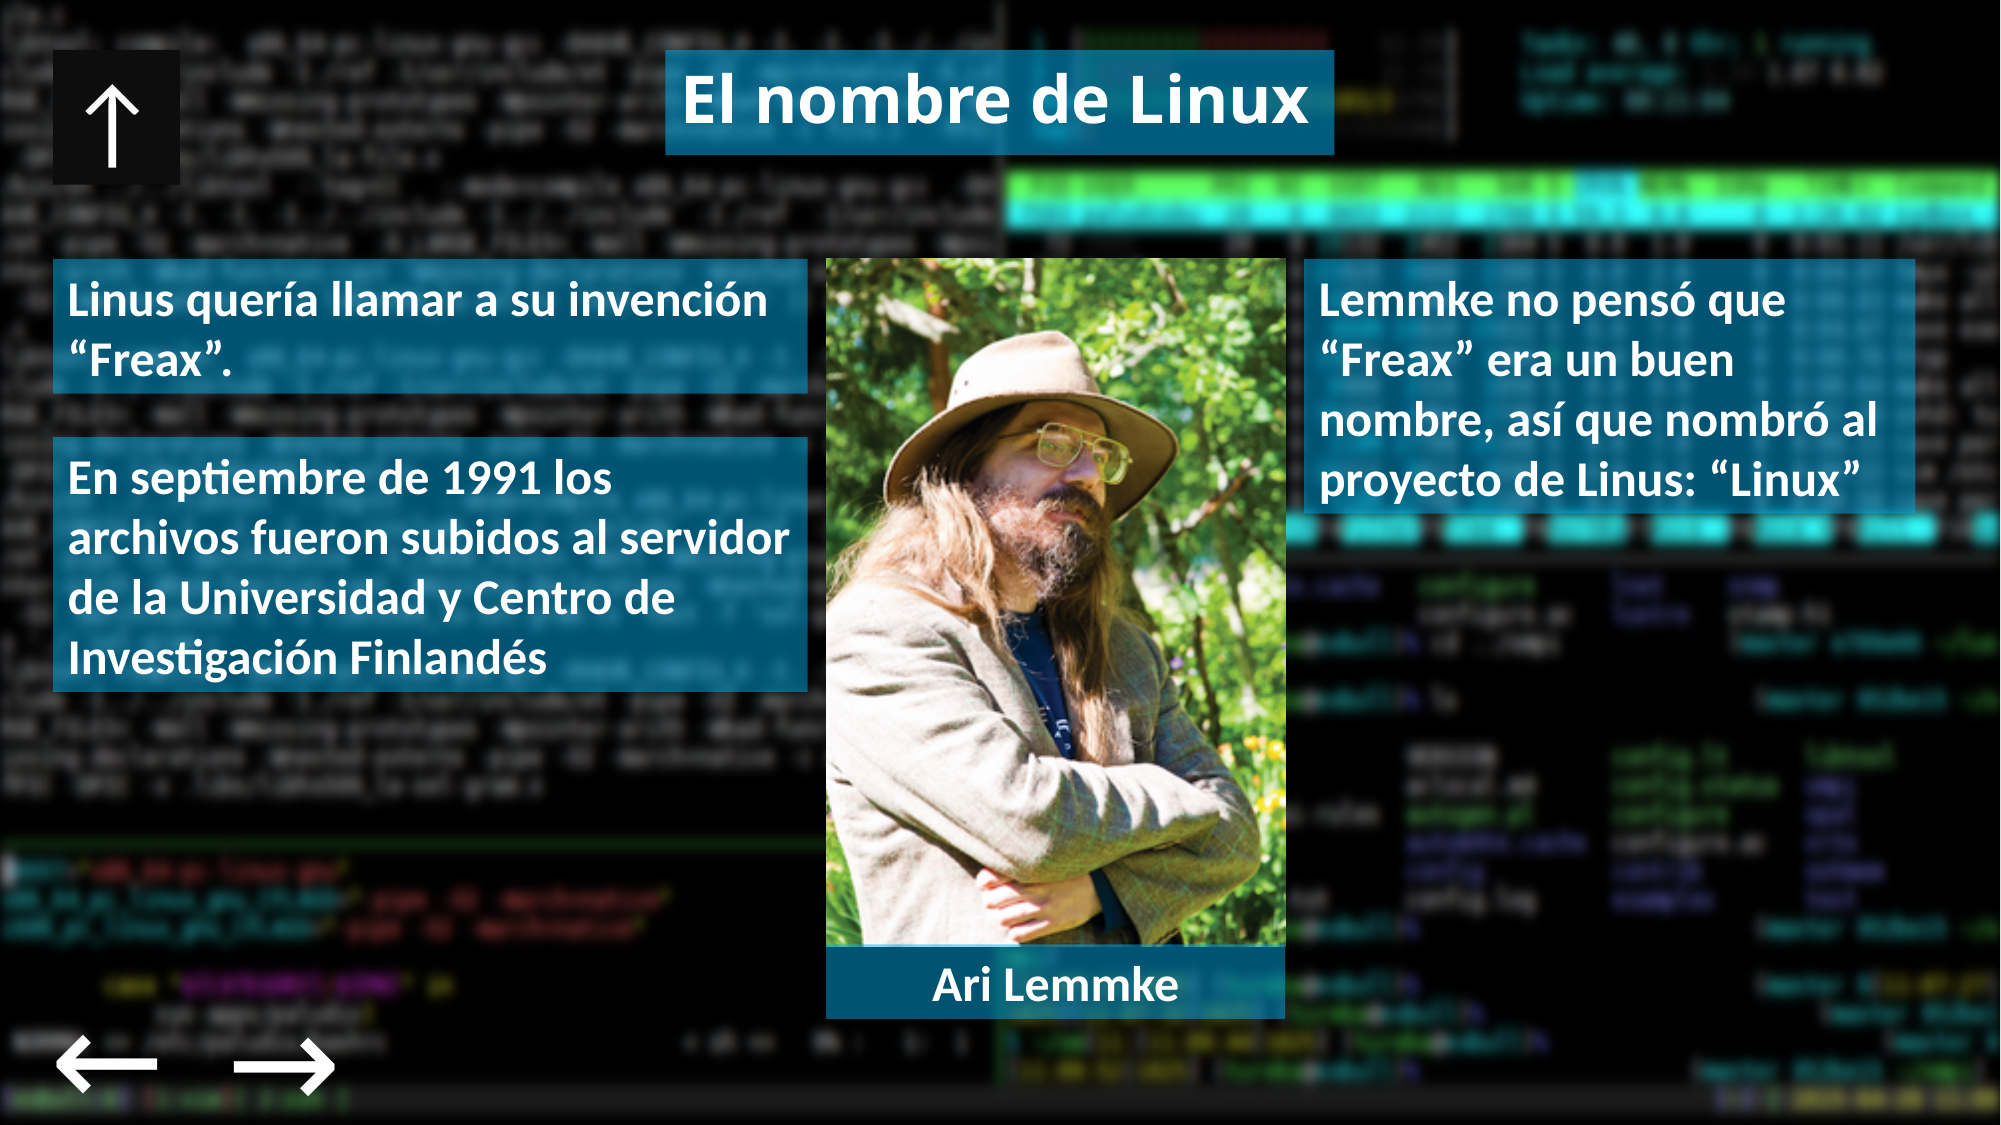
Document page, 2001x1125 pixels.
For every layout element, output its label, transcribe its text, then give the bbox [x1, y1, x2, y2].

text_box Lemmke no pensó que “Freax” era un buen nombre, así que nombró al proyecto de Linus: “Linux” [1303, 258, 1916, 514]
text_box Ari Lemmke [826, 947, 1286, 1019]
text_box → [211, 965, 371, 1125]
picture [0, 0, 2001, 1125]
text_box [52, 49, 181, 188]
title El nombre de Linux [665, 49, 1335, 156]
text_box → [21, 986, 181, 1125]
text_box Linus quería llamar a su invención “Freax”. [53, 258, 808, 394]
text_box En septiembre de 1991 los archivos fueron subidos al servidor de la Universidad y Centro de Investigación Finlandés [53, 437, 808, 692]
